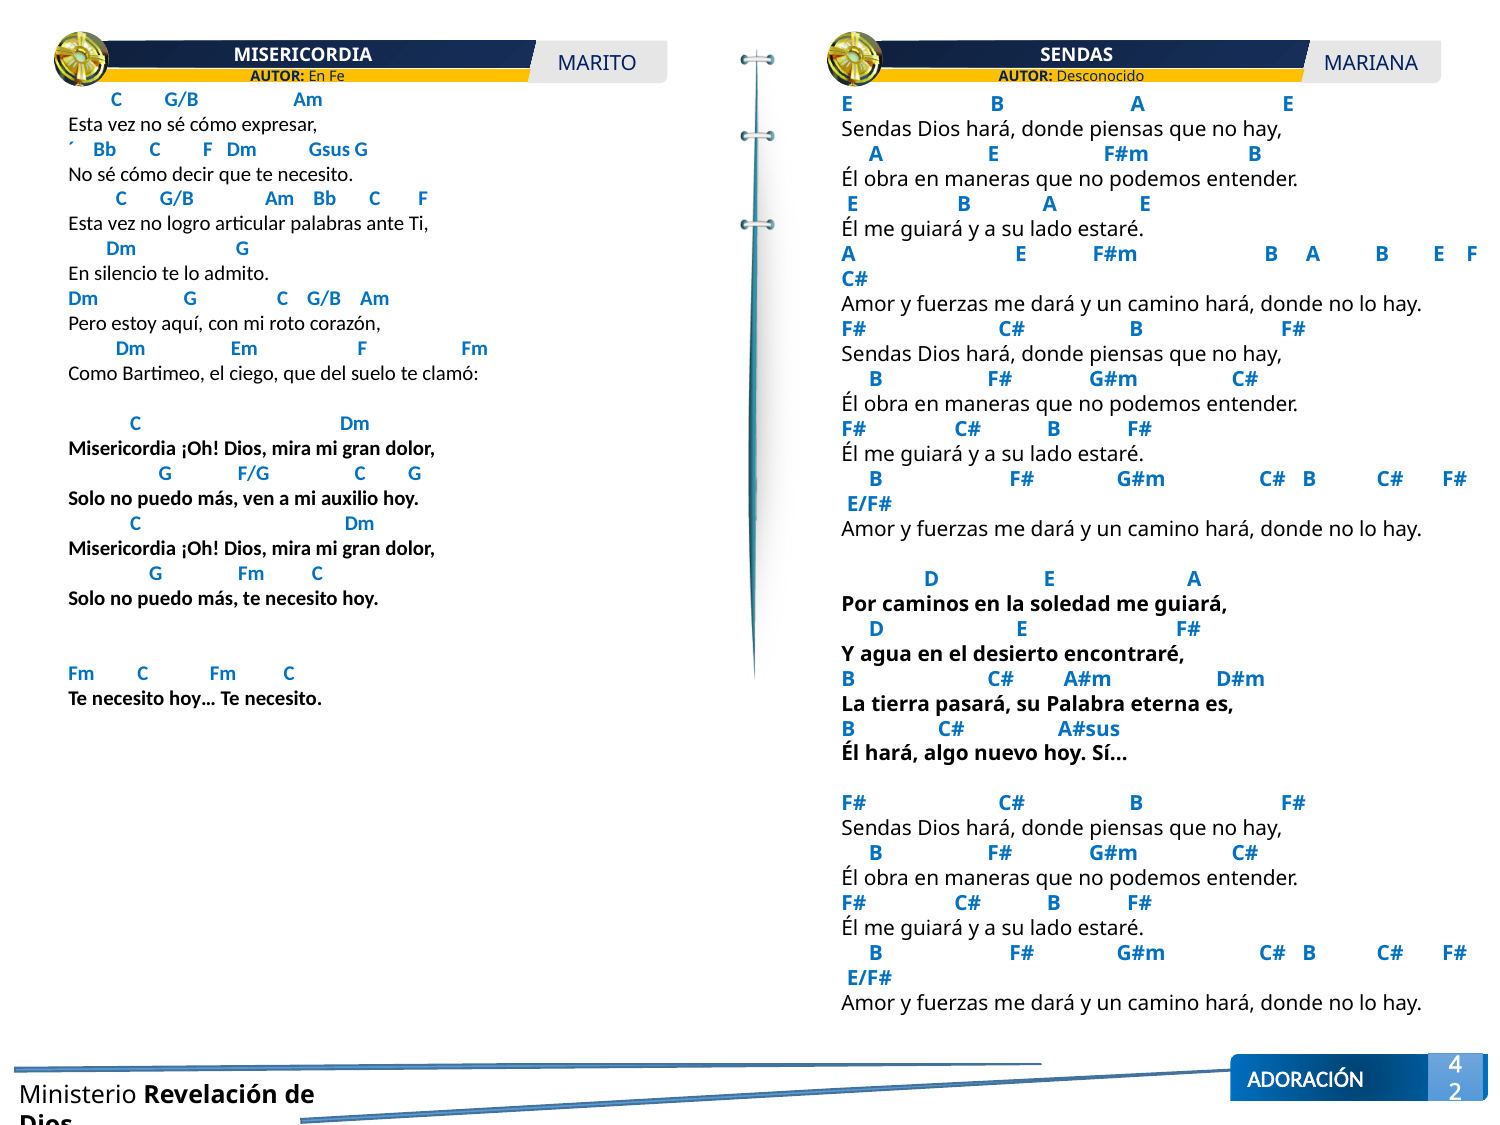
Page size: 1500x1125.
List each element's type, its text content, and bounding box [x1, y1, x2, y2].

text_box Ministerio Revelación de Dios [3, 1070, 389, 1125]
text_box C G/B Am Esta vez no sé cómo expresar, ´ Bb C F Dm Gsus G No sé cómo decir que te necesito. C G/B Am Bb C F Esta vez no logro articular palabras ante Ti, Dm G En silencio te lo admito. Dm G C G/B Am Pero estoy aquí, con mi roto corazón, Dm Em F Fm Como Bartimeo, el ciego, que del suelo te clamó: C Dm Misericordia ¡Oh! Dios, mira mi gran dolor, G F/G C G Solo no puedo más, ven a mi auxilio hoy. C Dm Misericordia ¡Oh! Dios, mira mi gran dolor, G Fm C Solo no puedo más, te necesito hoy. Fm C Fm C Te necesito hoy… Te necesito. [53, 77, 768, 717]
text_box [389, 1068, 1228, 1119]
picture [826, 31, 883, 87]
slide_number 42 [1428, 1053, 1483, 1101]
text_box SENDAS [883, 39, 1311, 69]
text_box ADORACIÓN [1228, 1052, 1490, 1103]
text_box MISERICORDIA [109, 39, 538, 69]
text_box MARIANA [1300, 39, 1443, 85]
text_box AUTOR: Desconocido [883, 68, 1306, 84]
text_box [14, 1063, 1042, 1070]
picture [434, 39, 1076, 680]
text_box E B A E Sendas Dios hará, donde piensas que no hay, A E F#m B Él obra en maneras que no podemos entender. E B A E Él me guiará y a su lado estaré. A E F#m B A B E F C# Amor y fuerzas me dará y un camino hará, donde no lo hay. F# C# B F# Sendas Dios hará, donde piensas que no hay, B F# G#m C# Él obra en maneras que no podemos entender. F# C# B F# Él me guiará y a su lado estaré. B F# G#m C# B C# F# E/F# Amor y fuerzas me dará y un camino hará, donde no lo hay. D E A Por caminos en la soledad me guiará, D E F# Y agua en el desierto encontraré, B C# A#m D#m La tierra pasará, su Palabra eterna es, B C# A#sus Él hará, algo nuevo hoy. Sí… F# C# B F# Sendas Dios hará, donde piensas que no hay, B F# G#m C# Él obra en maneras que no podemos entender. F# C# B F# Él me guiará y a su lado estaré. B F# G#m C# B C# F# E/F# Amor y fuerzas me dará y un camino hará, donde no lo hay. [826, 83, 1500, 1023]
picture [52, 31, 109, 87]
text_box MARITO [526, 39, 669, 85]
text_box AUTOR: En Fe [109, 68, 533, 84]
